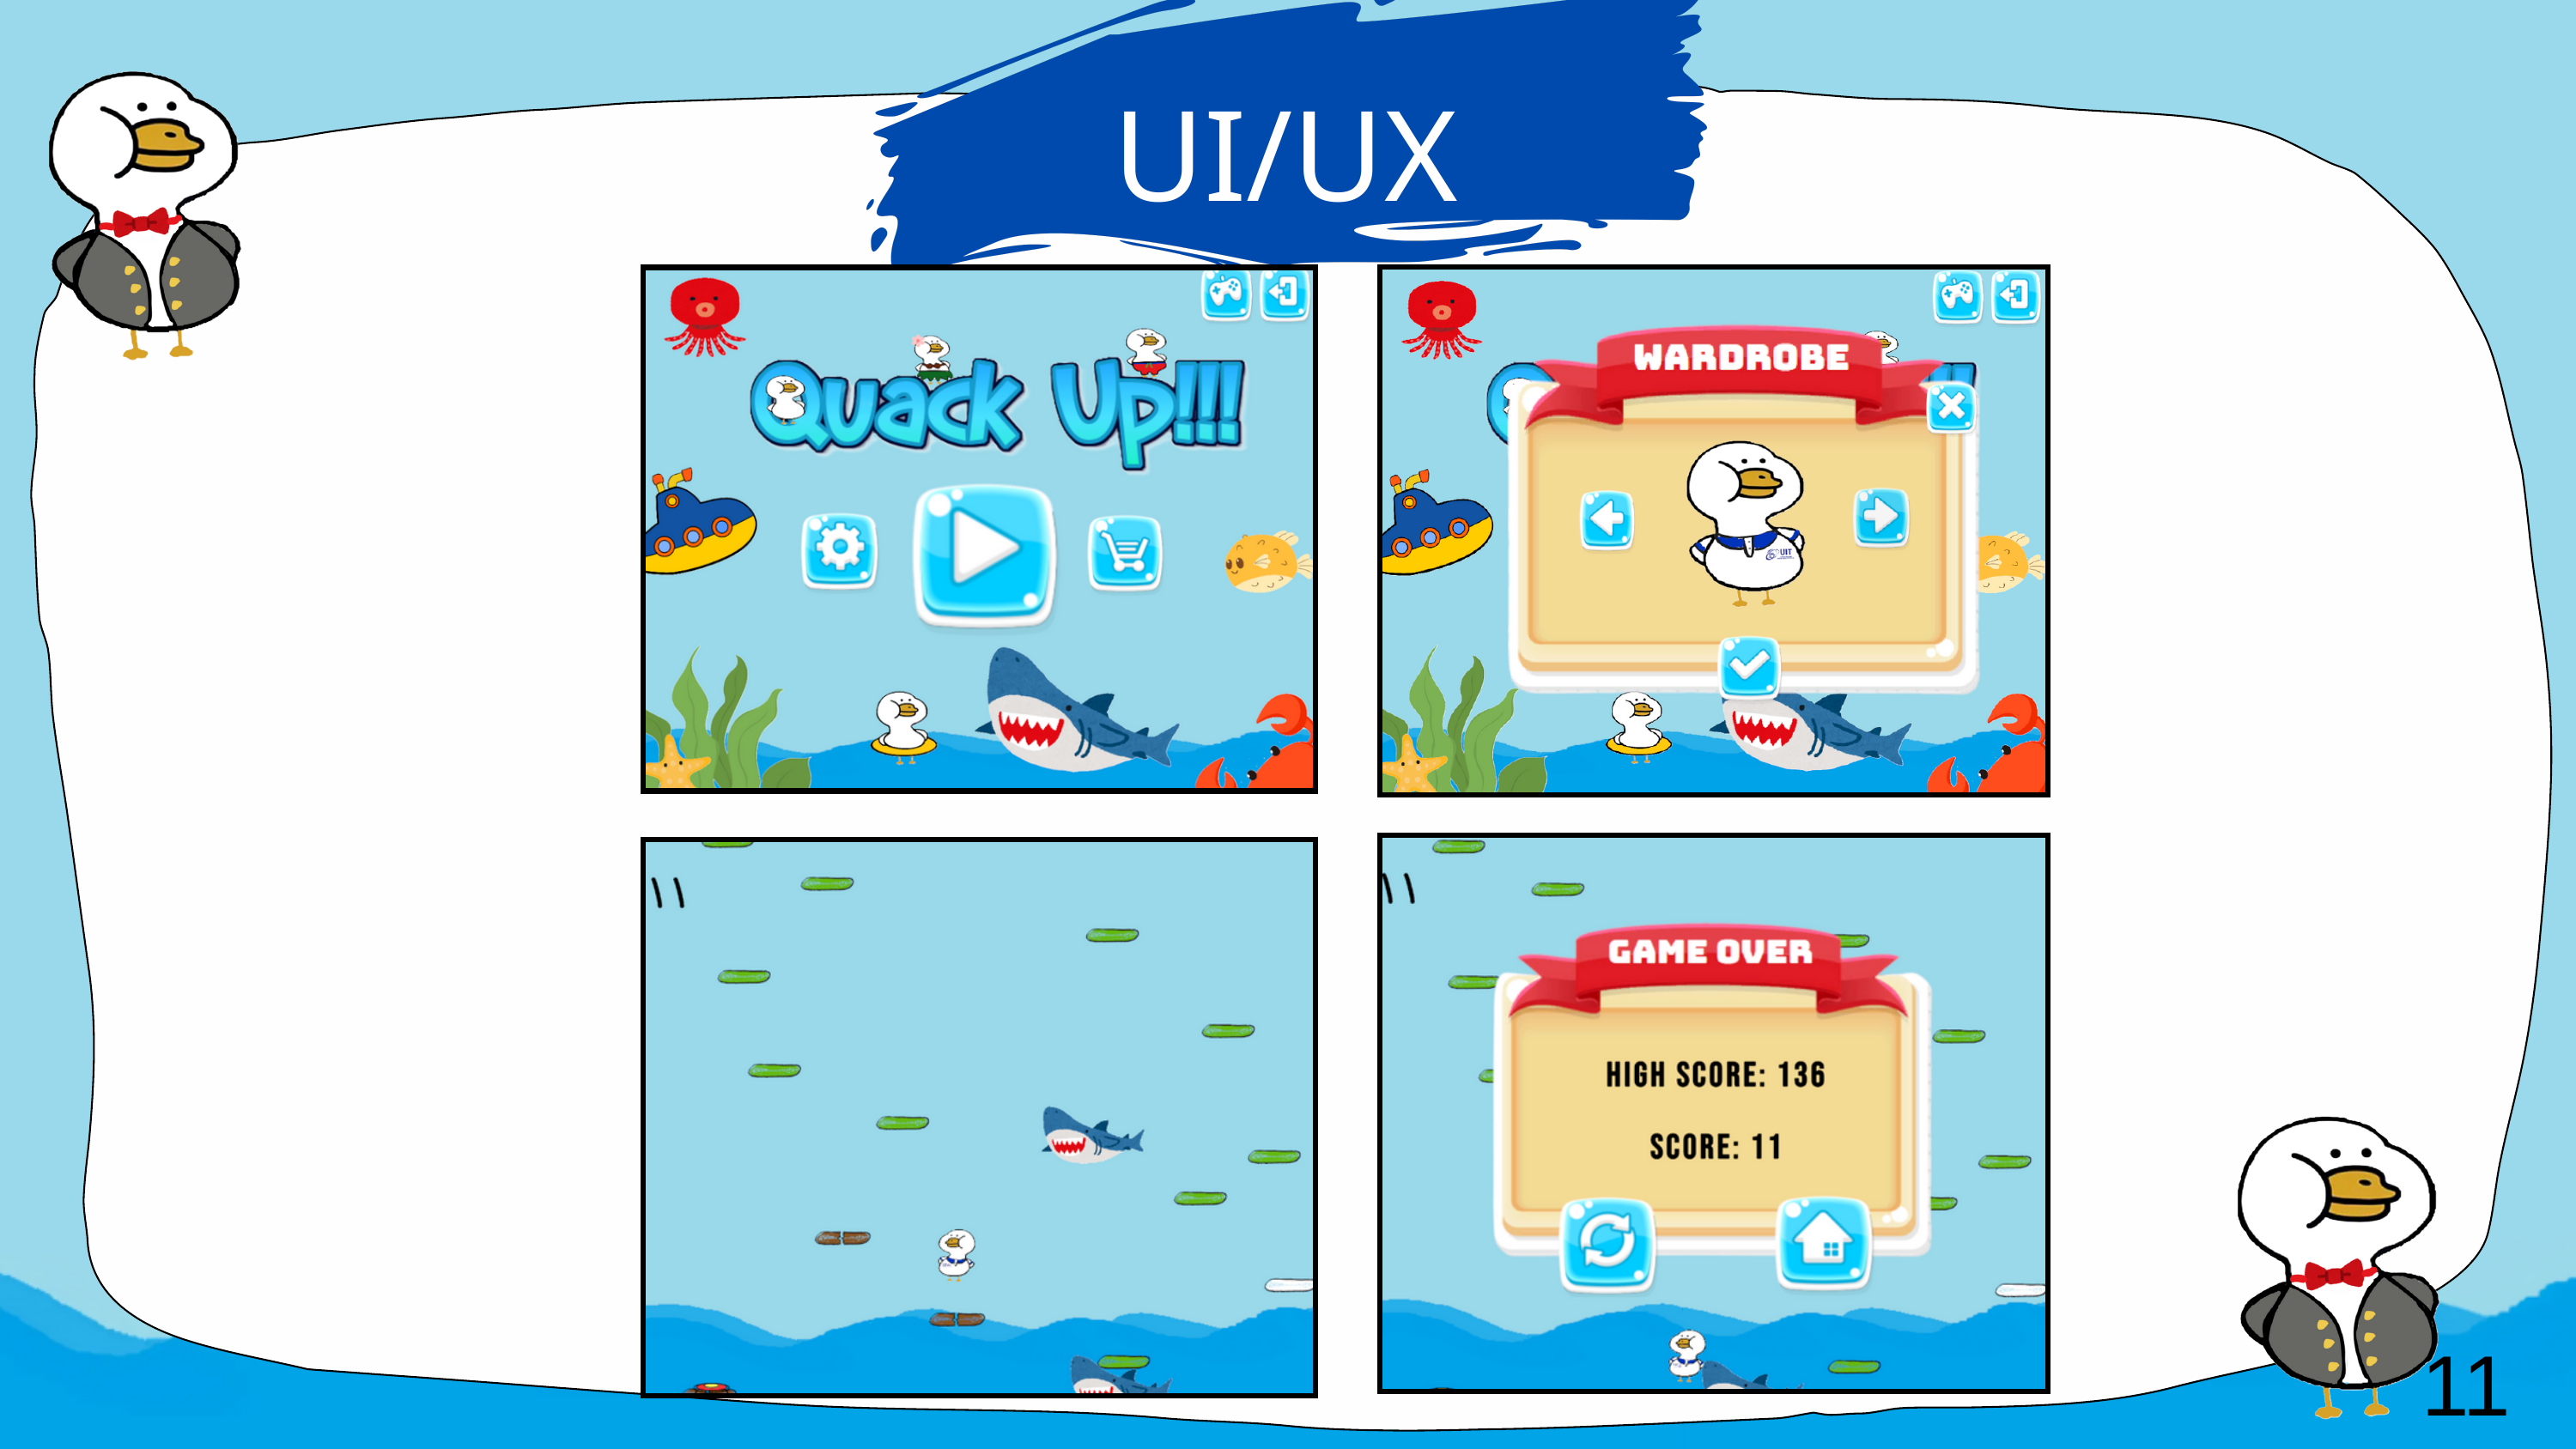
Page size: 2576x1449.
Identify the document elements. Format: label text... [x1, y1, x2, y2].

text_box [30, 85, 2551, 1431]
text_box UI/UX [523, 51, 2048, 82]
text_box [33, 67, 257, 83]
text_box [862, 0, 1714, 51]
text_box [0, 0, 2576, 1449]
